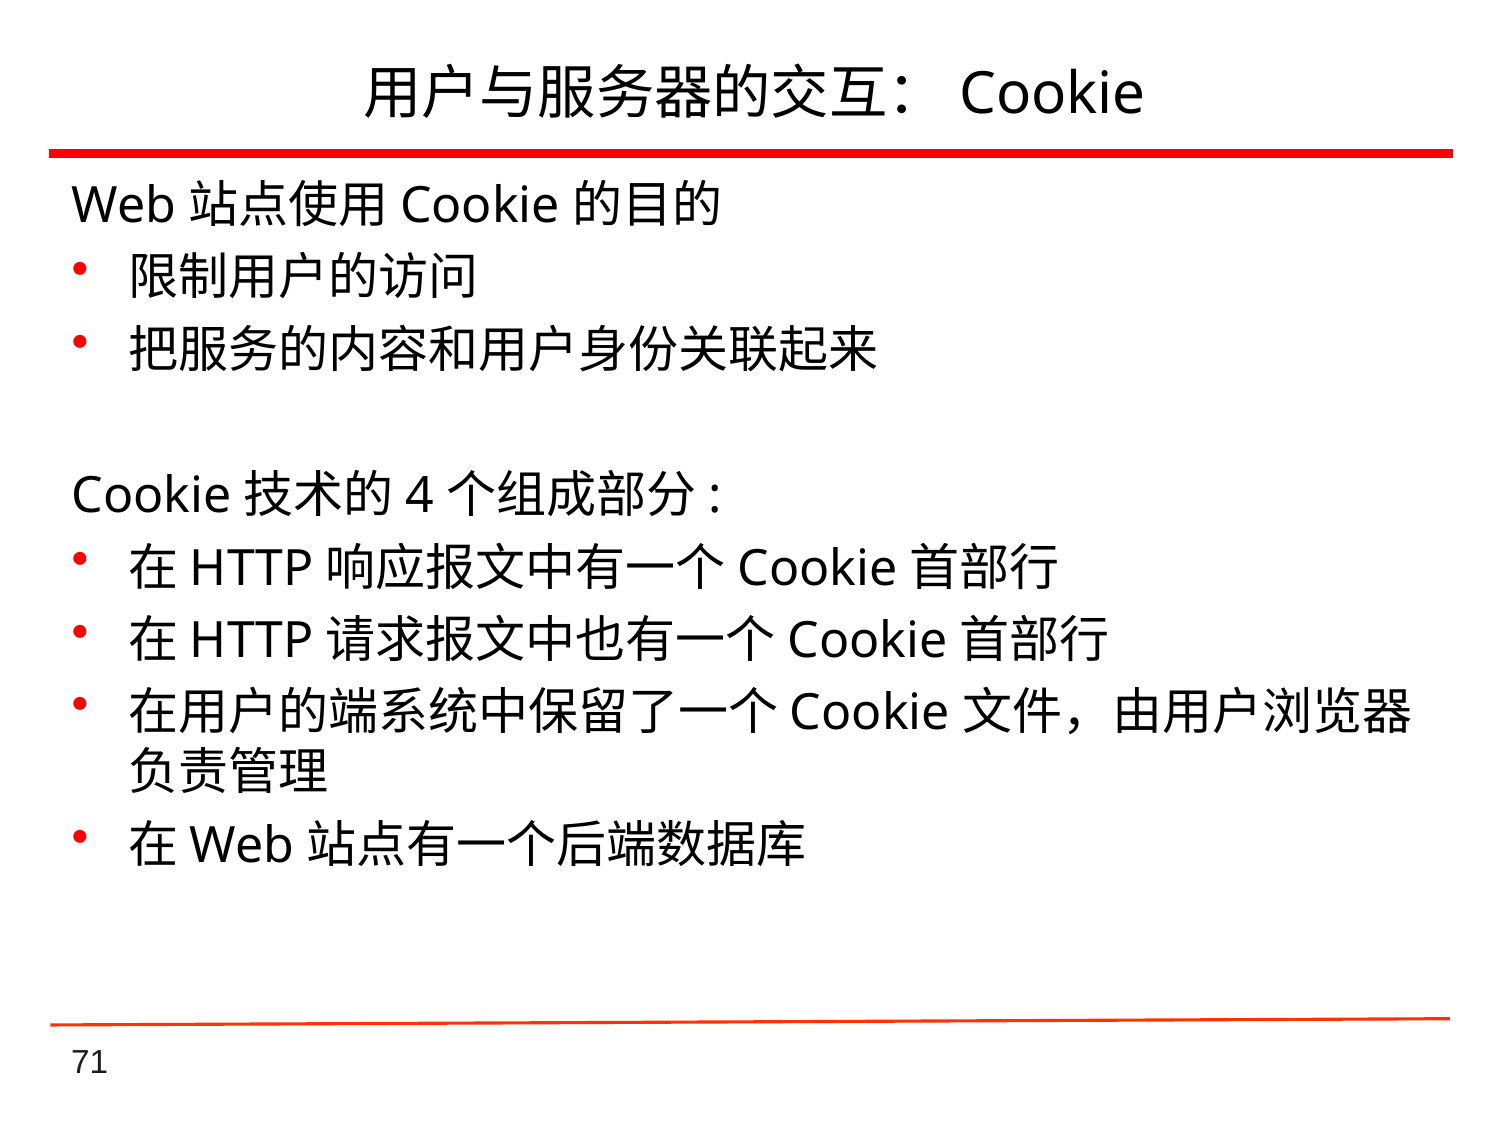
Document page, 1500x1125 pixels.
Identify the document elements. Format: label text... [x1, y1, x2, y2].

list Web站点使用Cookie的目的 限制用户的访问 把服务的内容和用户身份关联起来 Cookie技术的4个组成部分: 在HTTP响应报文中有一个Cookie首部行 在HTTP请求报文中也有一个Cookie首部行 在用户的端系统中保留了一个Cookie文件，由用户浏览器负责管理 在Web站点有一个后端数据库 [56, 164, 1458, 1012]
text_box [179, 366, 773, 381]
title 用户与服务器的交互：Cookie [52, 37, 1457, 143]
